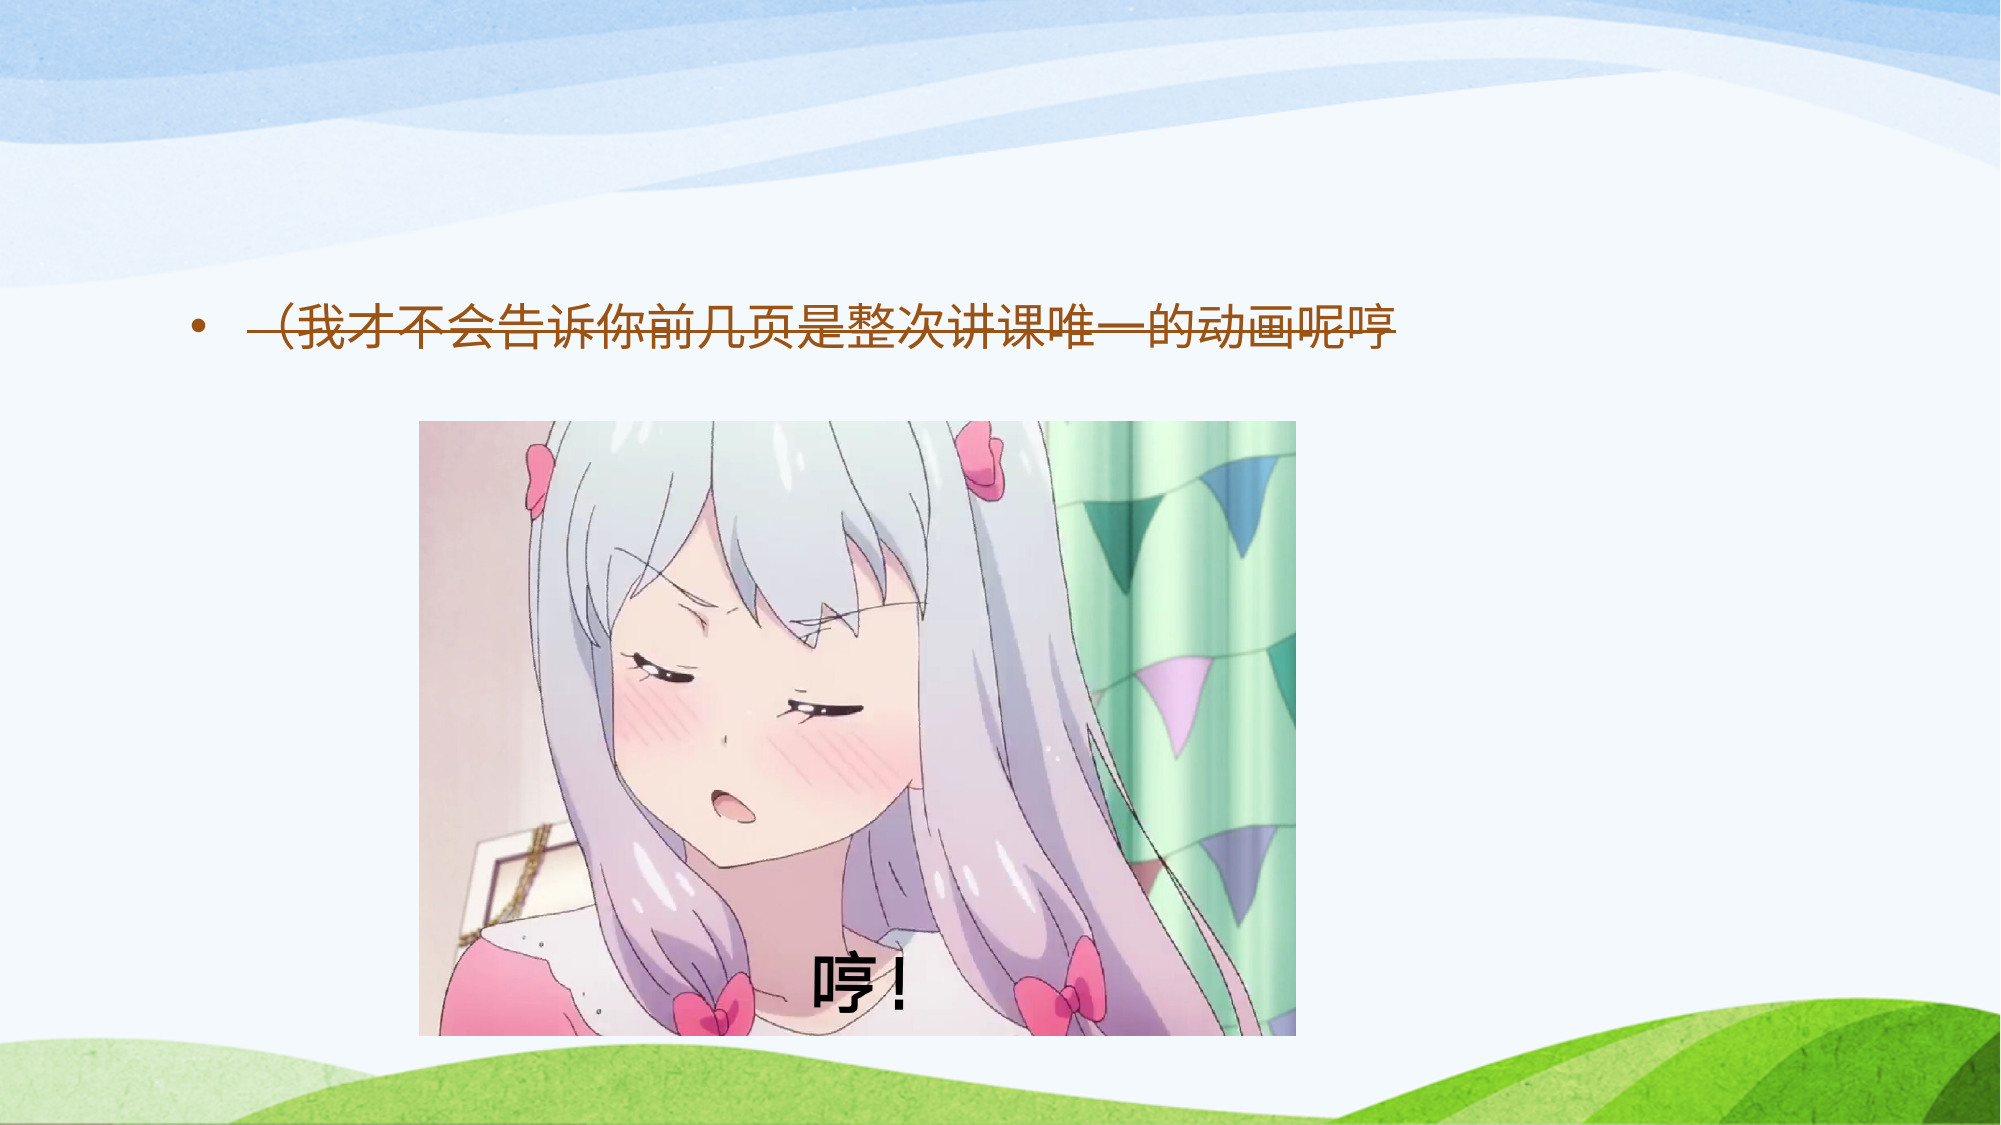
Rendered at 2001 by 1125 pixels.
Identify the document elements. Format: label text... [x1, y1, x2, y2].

list （我才不会告诉你前几页是整次讲课唯一的动画呢哼 [174, 287, 1825, 982]
picture [0, 0, 2001, 1125]
